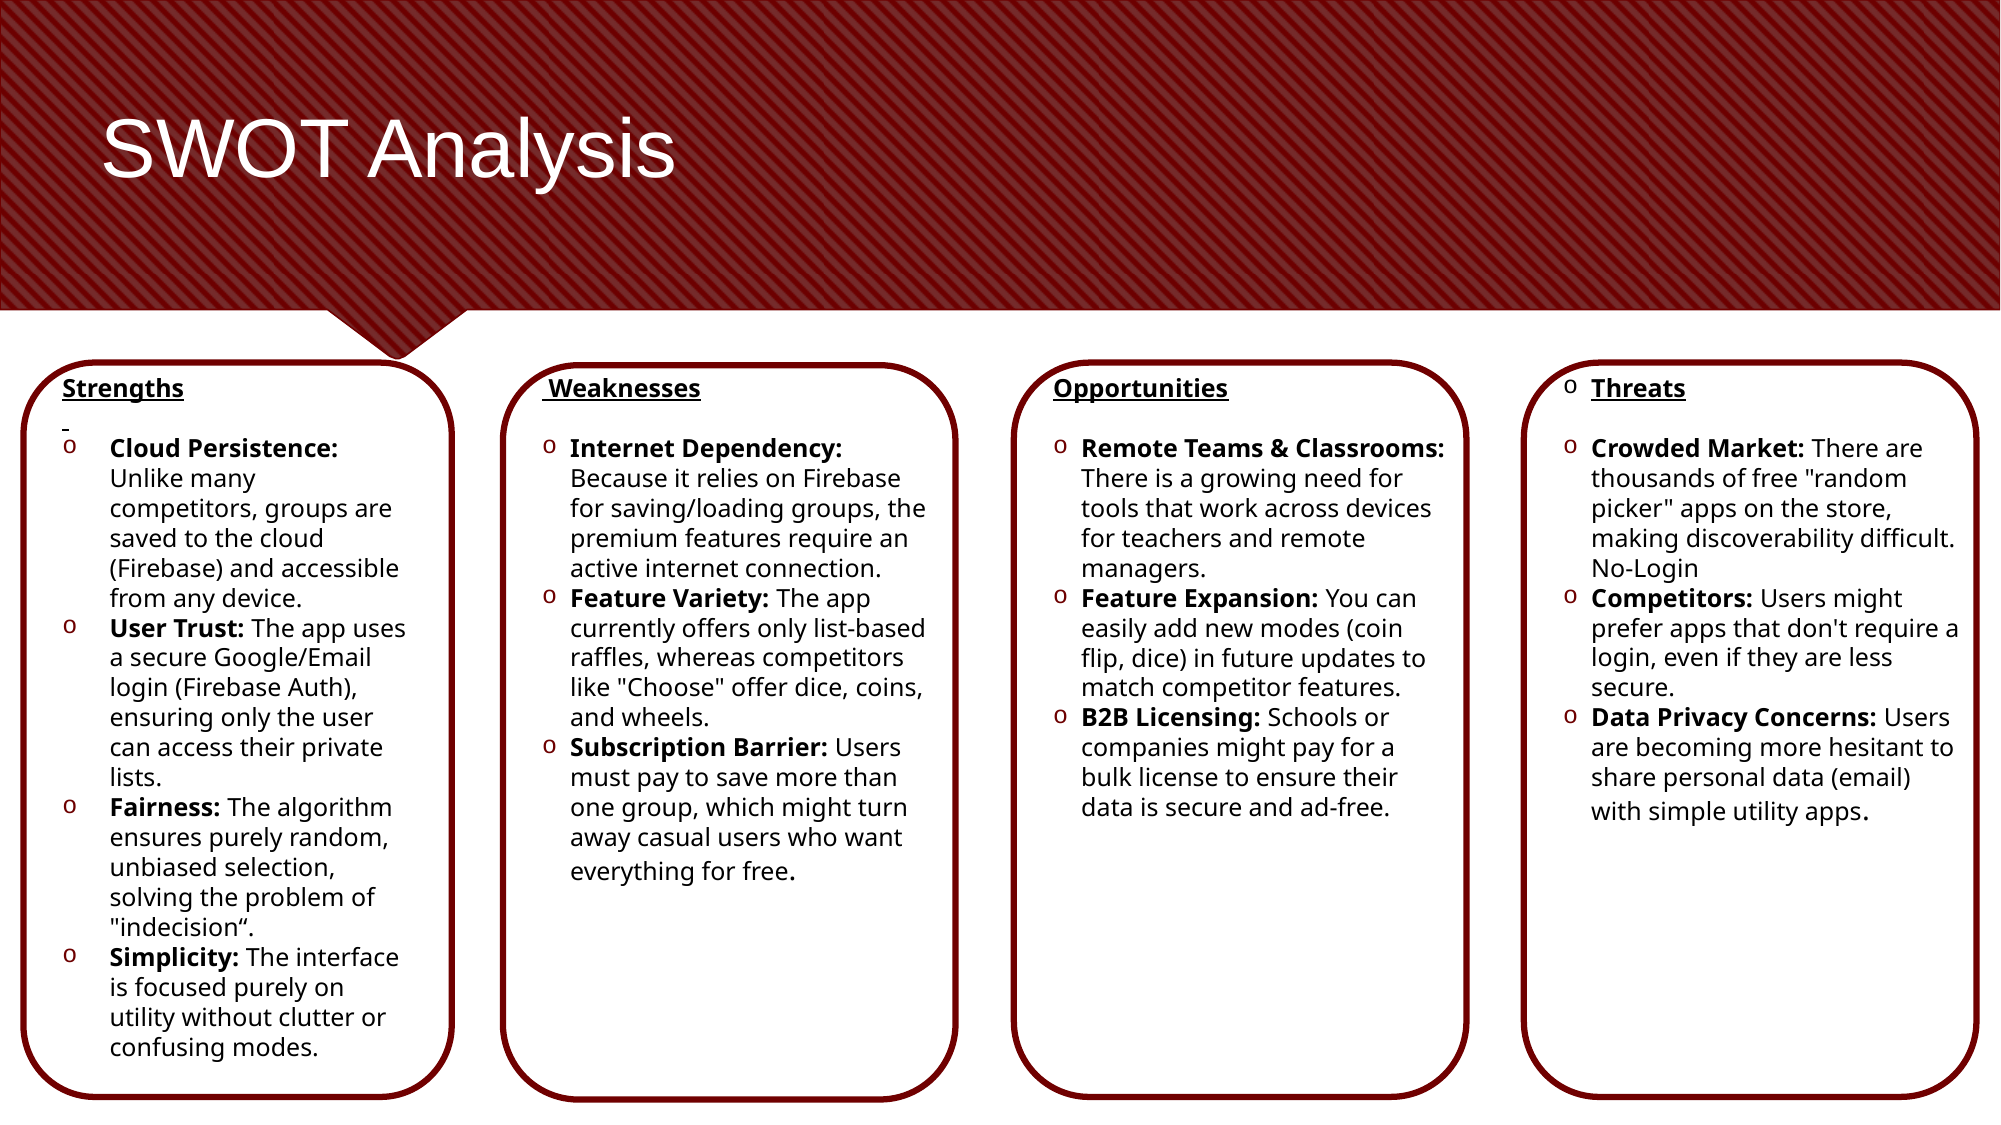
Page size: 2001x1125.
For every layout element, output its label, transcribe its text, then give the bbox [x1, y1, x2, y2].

title SWOT Analysis [85, 64, 1821, 224]
text_box [71, 361, 404, 365]
text_box Opportunities Remote Teams & Classrooms: There is a growing need for tools that work across devices for teachers and remote managers. Feature Expansion: You can easily add new modes (coin flip, dice) in future updates to match competitor features. B2B Licensing: Schools or companies might pay for a bulk license to ensure their data is secure and ad-free. [1038, 365, 1467, 830]
text_box [426, 377, 454, 1083]
text_box [22, 379, 47, 1081]
text_box Threats Crowded Market: There are thousands of free "random picker" apps on the store, making discoverability difficult. No-Login Competitors: Users might prefer apps that don't require a login, even if they are less secure. Data Privacy Concerns: Users are becoming more hesitant to share personal data (email) with simple utility apps. [1548, 365, 1977, 834]
text_box [1012, 380, 1468, 1099]
text_box [1575, 361, 1925, 365]
text_box [501, 383, 957, 1101]
text_box Weaknesses Internet Dependency: Because it relies on Firebase for saving/loading groups, the premium features require an active internet connection. Feature Variety: The app currently offers only list-based raffles, whereas competitors like "Choose" offer dice, coins, and wheels. Subscription Barrier: Users must pay to save more than one group, which might turn away casual users who want everything for free. [527, 365, 956, 894]
text_box [1065, 361, 1415, 365]
text_box Strengths Cloud Persistence: Unlike many competitors, groups are saved to the cloud (Firebase) and accessible from any device. User Trust: The app uses a secure Google/Email login (Firebase Auth), ensuring only the user can access their private lists. Fairness: The algorithm ensures purely random, unbiased selection, solving the problem of "indecision“. Simplicity: The interface is focused purely on utility without clutter or confusing modes. [47, 365, 426, 1096]
text_box [1522, 380, 1978, 1099]
